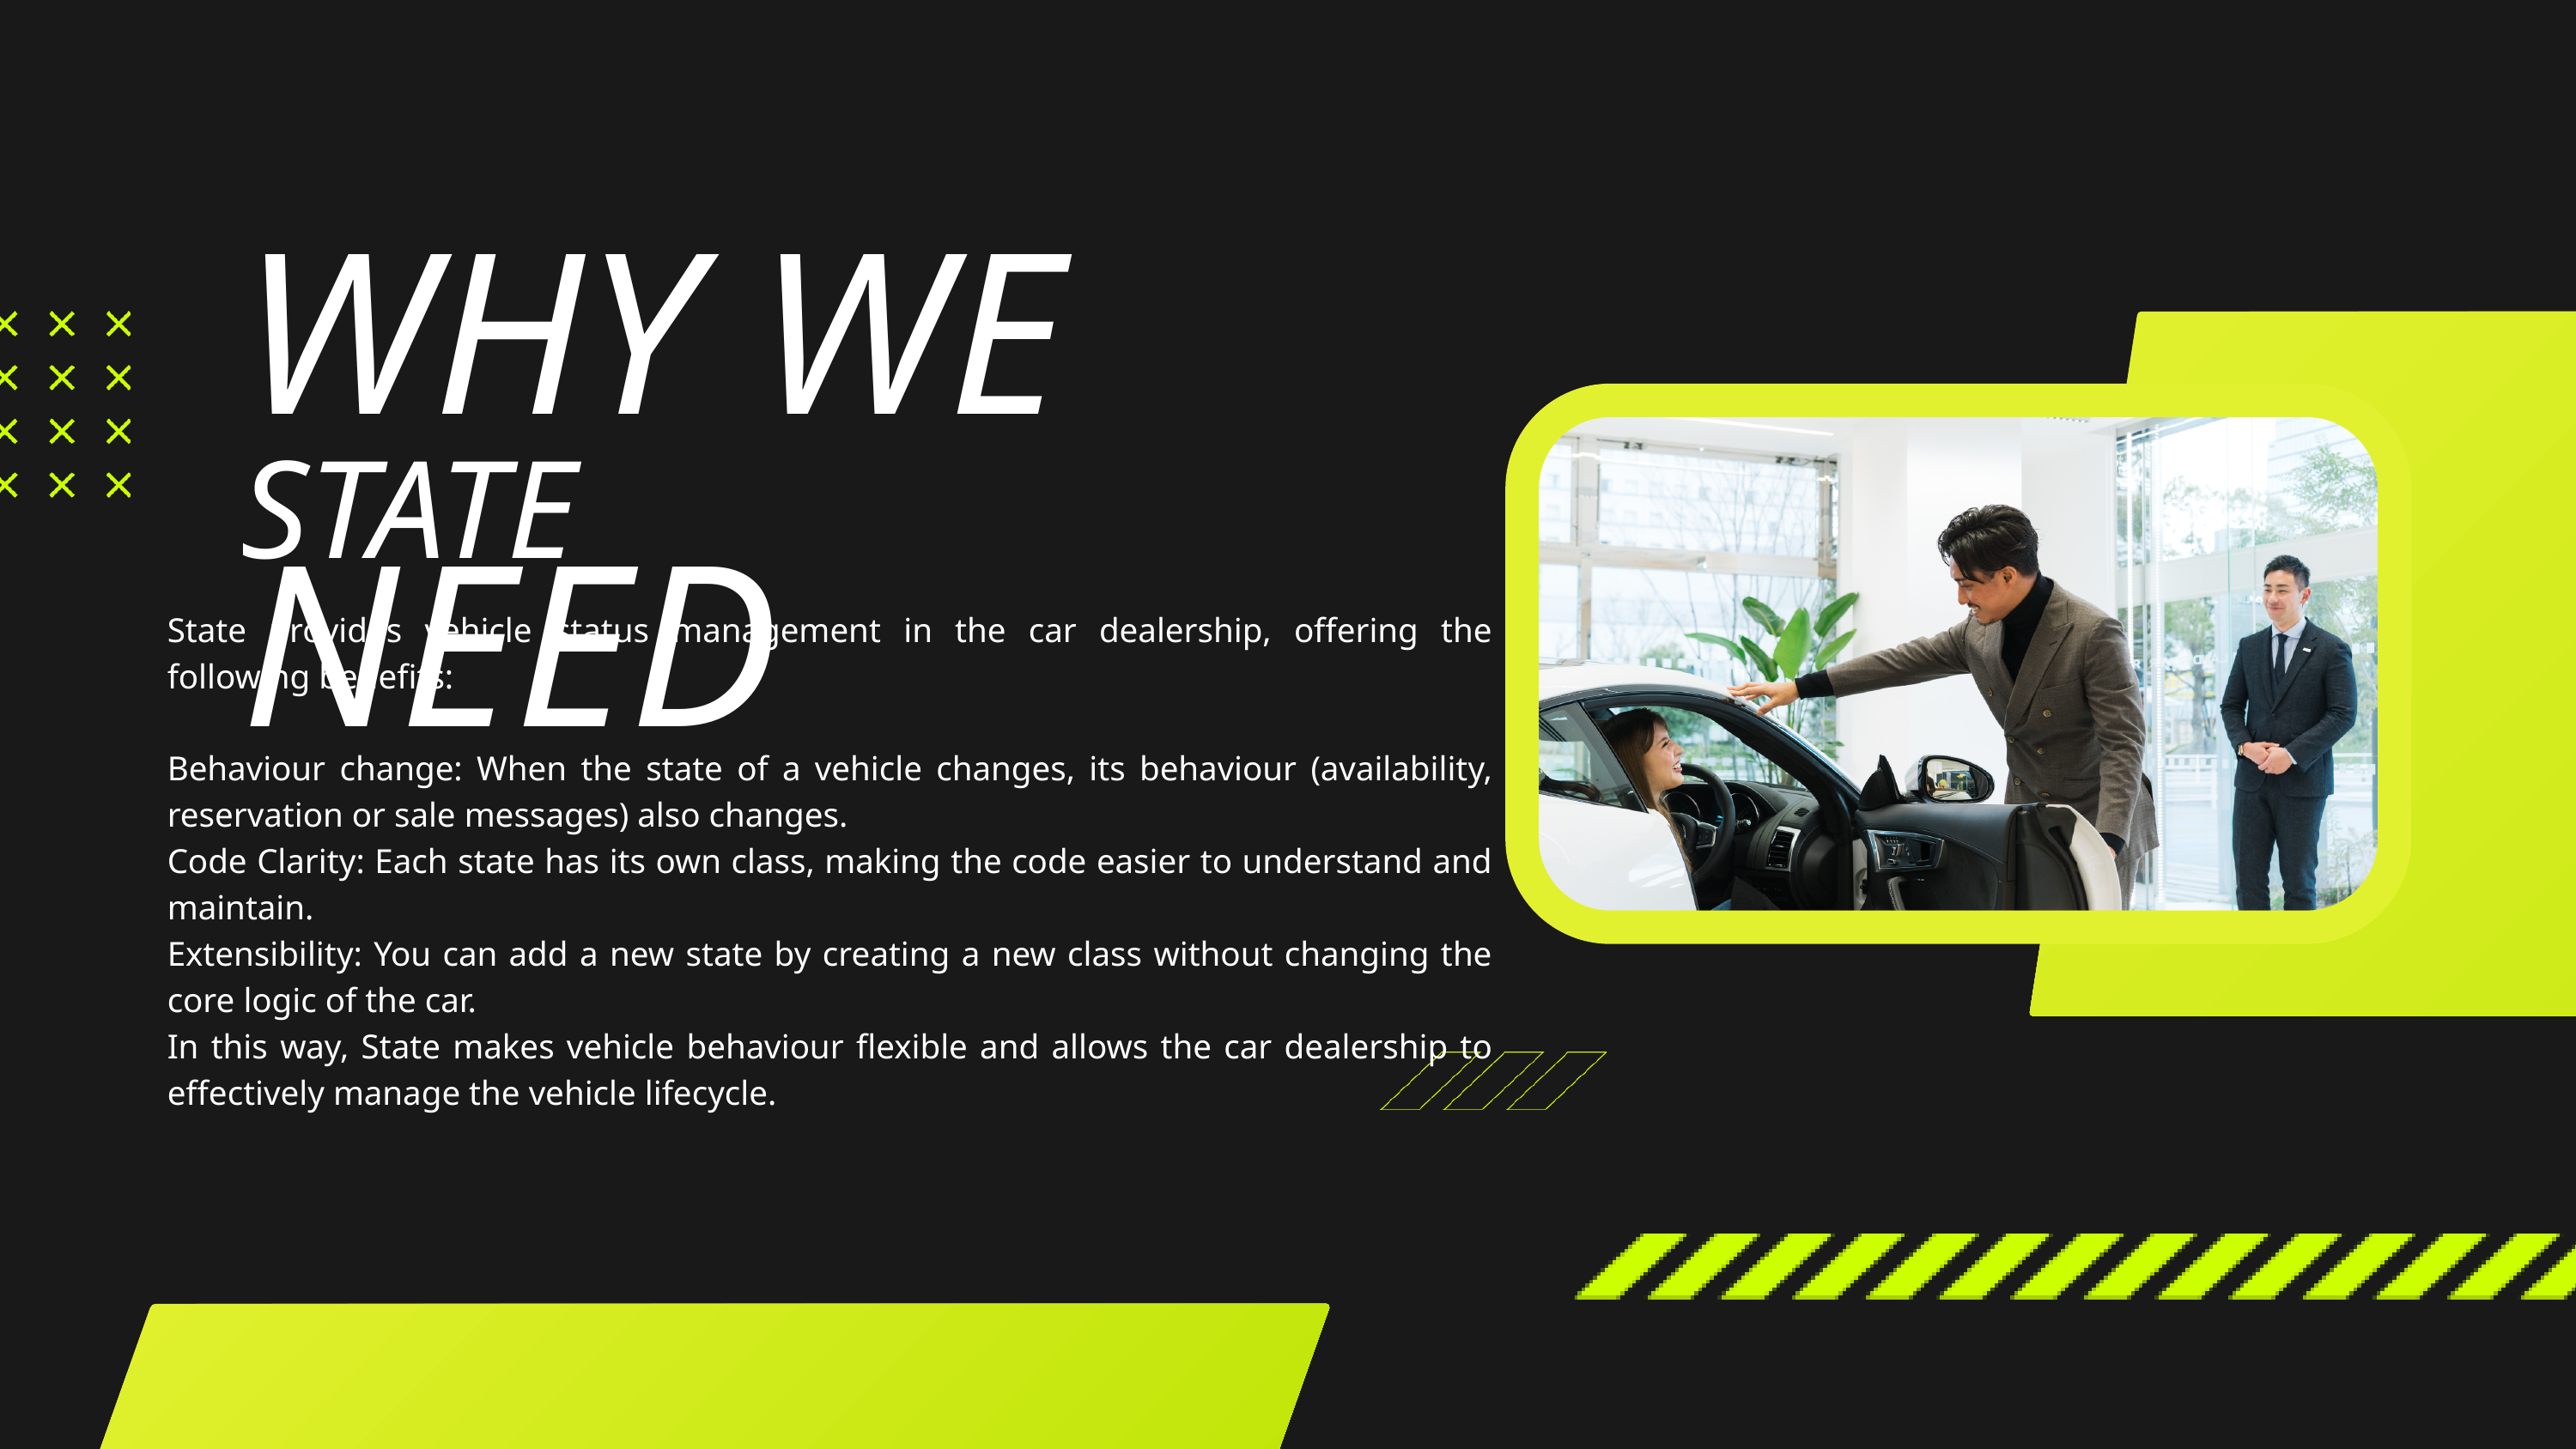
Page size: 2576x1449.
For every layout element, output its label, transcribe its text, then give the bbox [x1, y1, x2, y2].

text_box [2029, 311, 2576, 1016]
text_box WHY WE NEED [241, 585, 1456, 602]
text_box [42, 1303, 1332, 1449]
text_box [0, 311, 131, 498]
text_box STATE [240, 396, 1456, 585]
text_box State provides vehicle status management in the car dealership, offering the following benefits: Behaviour change: When the state of a vehicle changes, its behaviour (availability, reservation or sale messages) also changes. Code Clarity: Each state has its own class, making the code easier to understand and maintain. Extensibility: You can add a new state by creating a new class without changing the core logic of the car. In this way, State makes vehicle behaviour flexible and allows the car dealership to effectively manage the vehicle lifecycle. [167, 602, 1493, 1113]
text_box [1522, 400, 2395, 928]
text_box [1574, 1234, 2576, 1300]
text_box WHY WE NEED [241, 145, 1456, 396]
text_box [1493, 1052, 1607, 1110]
